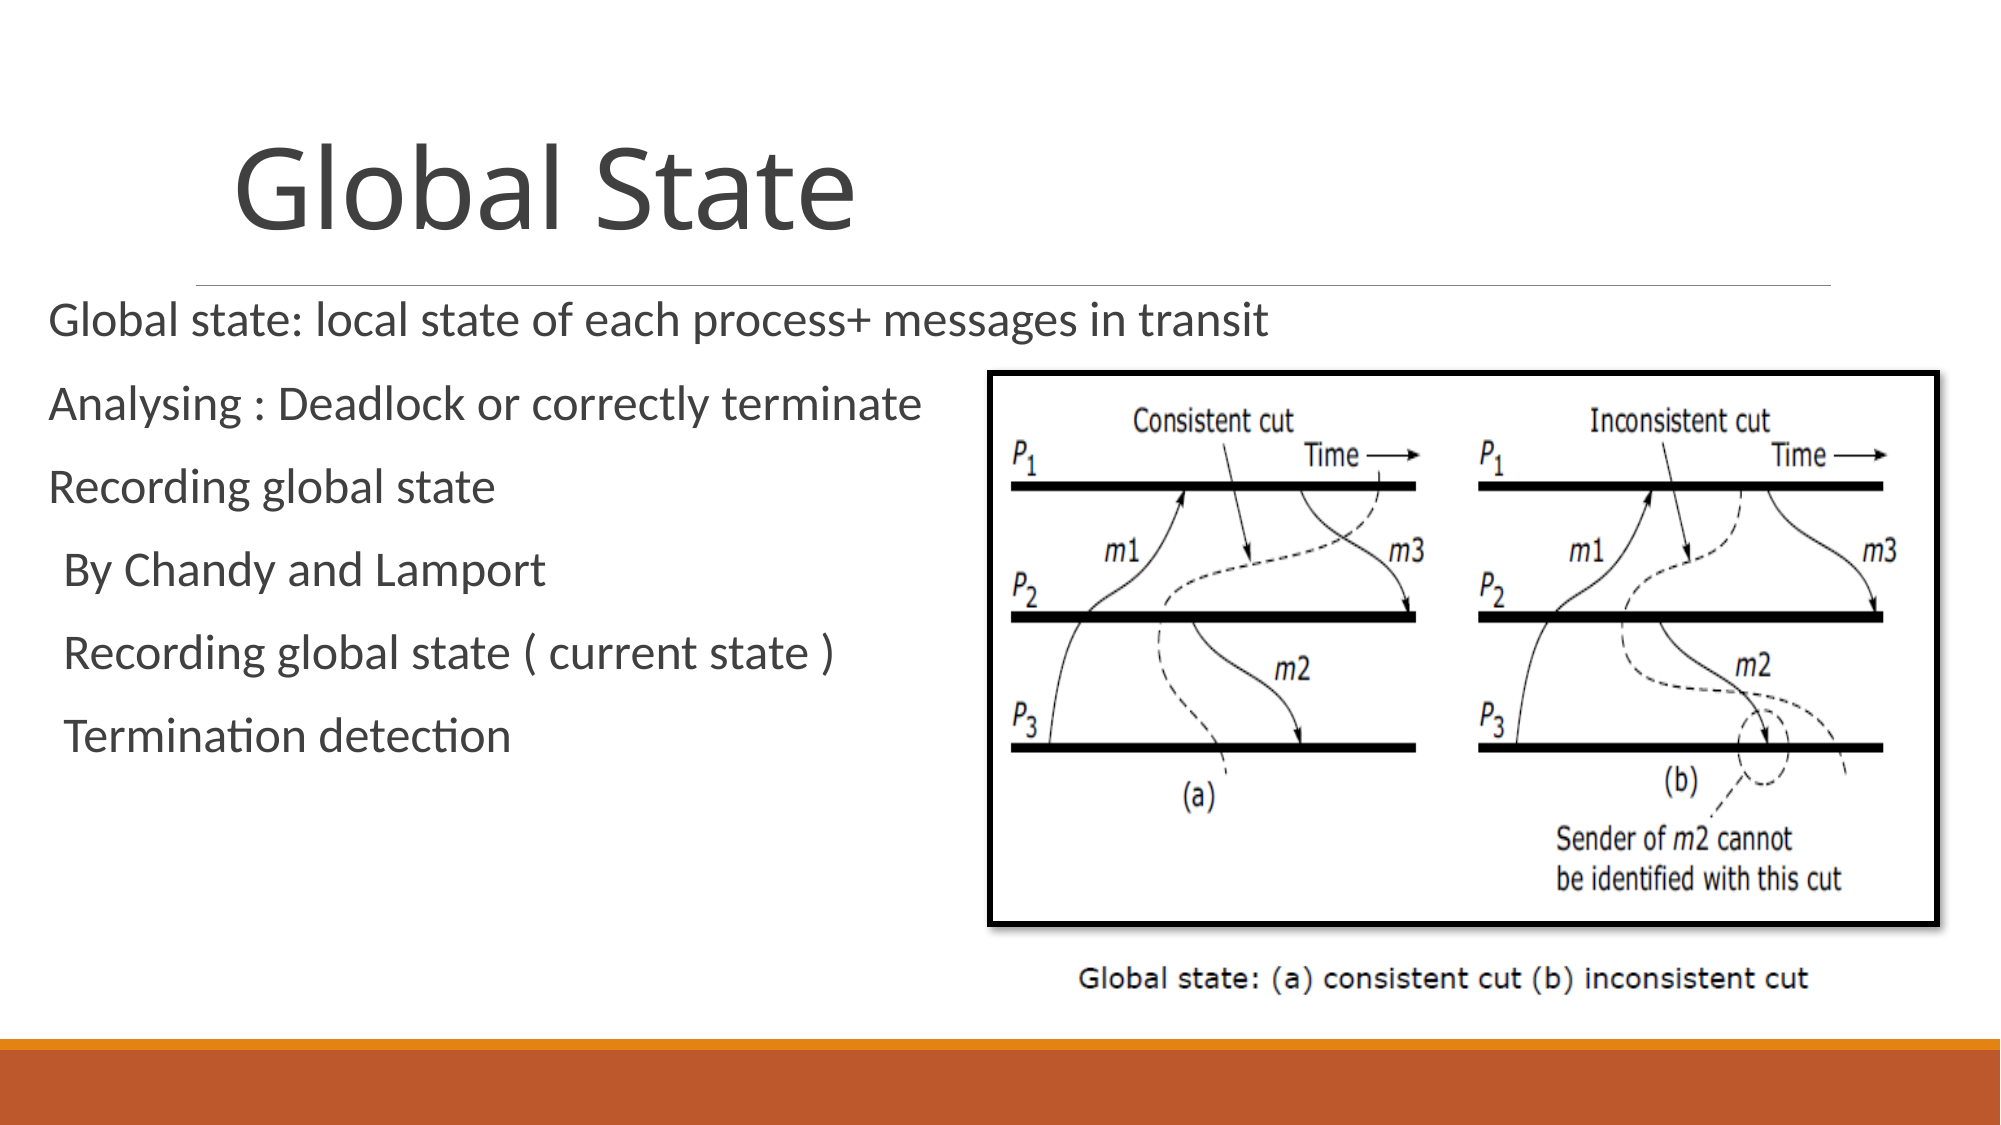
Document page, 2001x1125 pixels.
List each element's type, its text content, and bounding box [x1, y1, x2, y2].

picture [992, 375, 1935, 922]
picture [1071, 948, 1822, 1011]
title Global State [216, 109, 1567, 260]
list Global state: local state of each process+ messages in transit Analysing : Deadlock or correctly terminate Recording global state By Chandy and Lamport Recording global state ( current state ) Termination detection [48, 286, 1728, 947]
